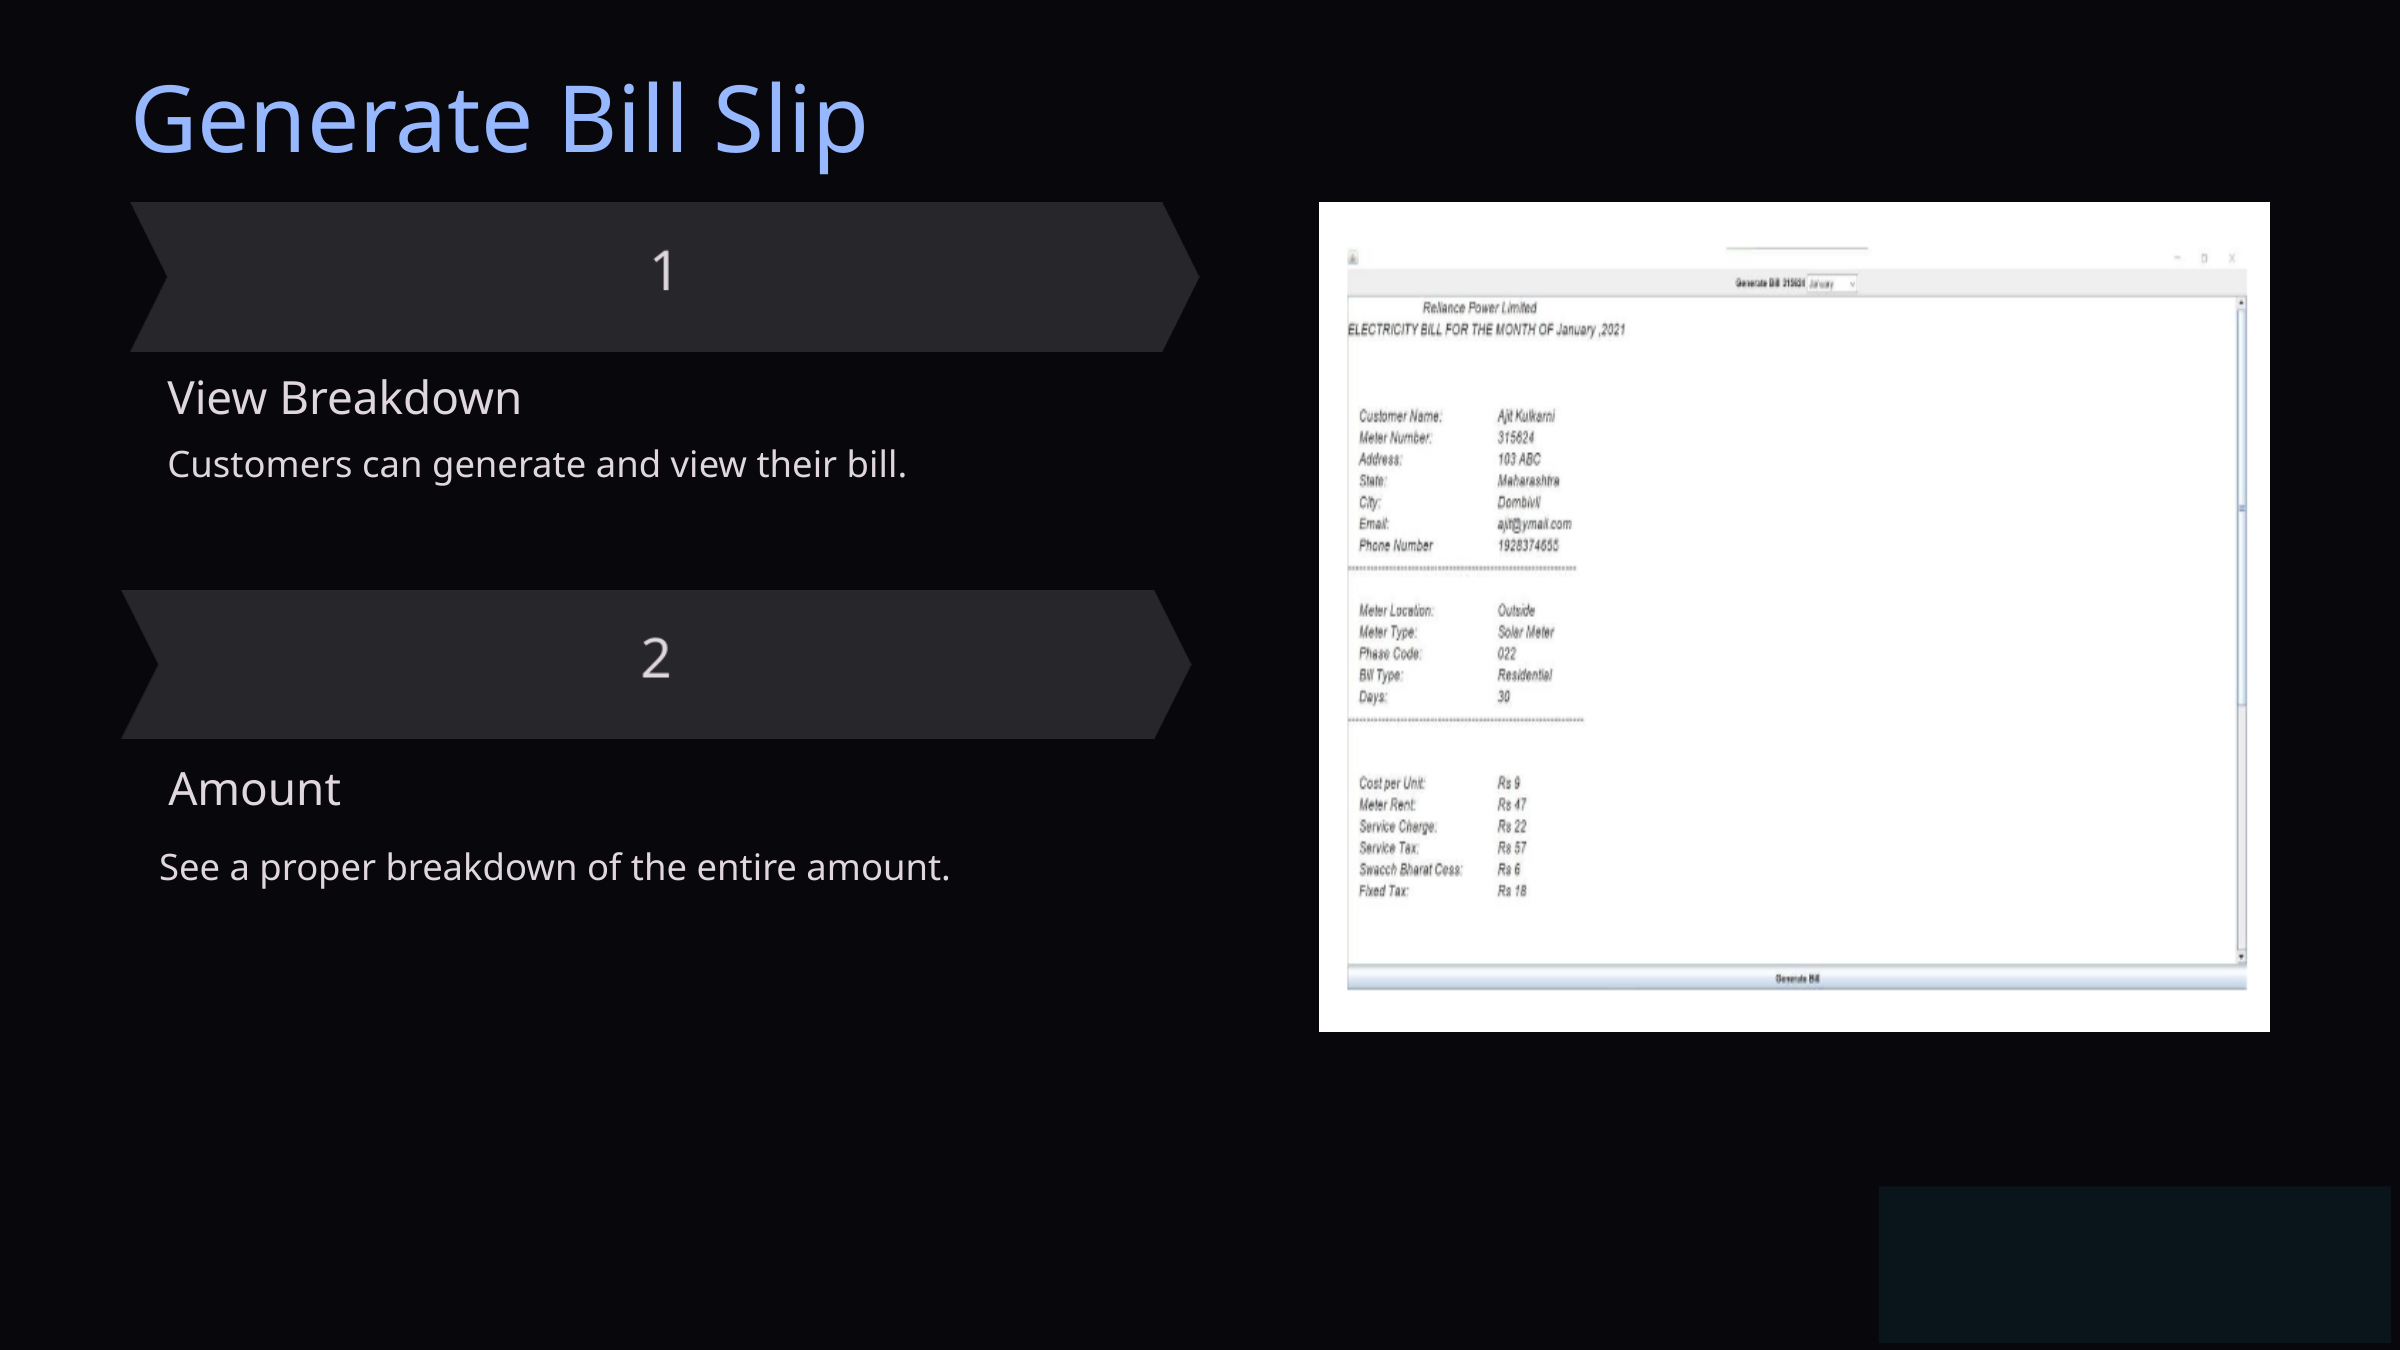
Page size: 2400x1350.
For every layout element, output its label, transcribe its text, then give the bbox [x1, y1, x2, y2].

text_box [1878, 1186, 2391, 1343]
text_box View Breakdown [167, 366, 633, 425]
text_box Amount [168, 757, 634, 816]
text_box Generate Bill Slip [130, 55, 1061, 172]
text_box See a proper breakdown of the entire amount. [159, 828, 1155, 888]
picture [121, 590, 1192, 739]
picture [1319, 202, 2270, 1032]
text_box Customers can generate and view their bill. [167, 425, 1163, 485]
picture [130, 202, 1200, 352]
